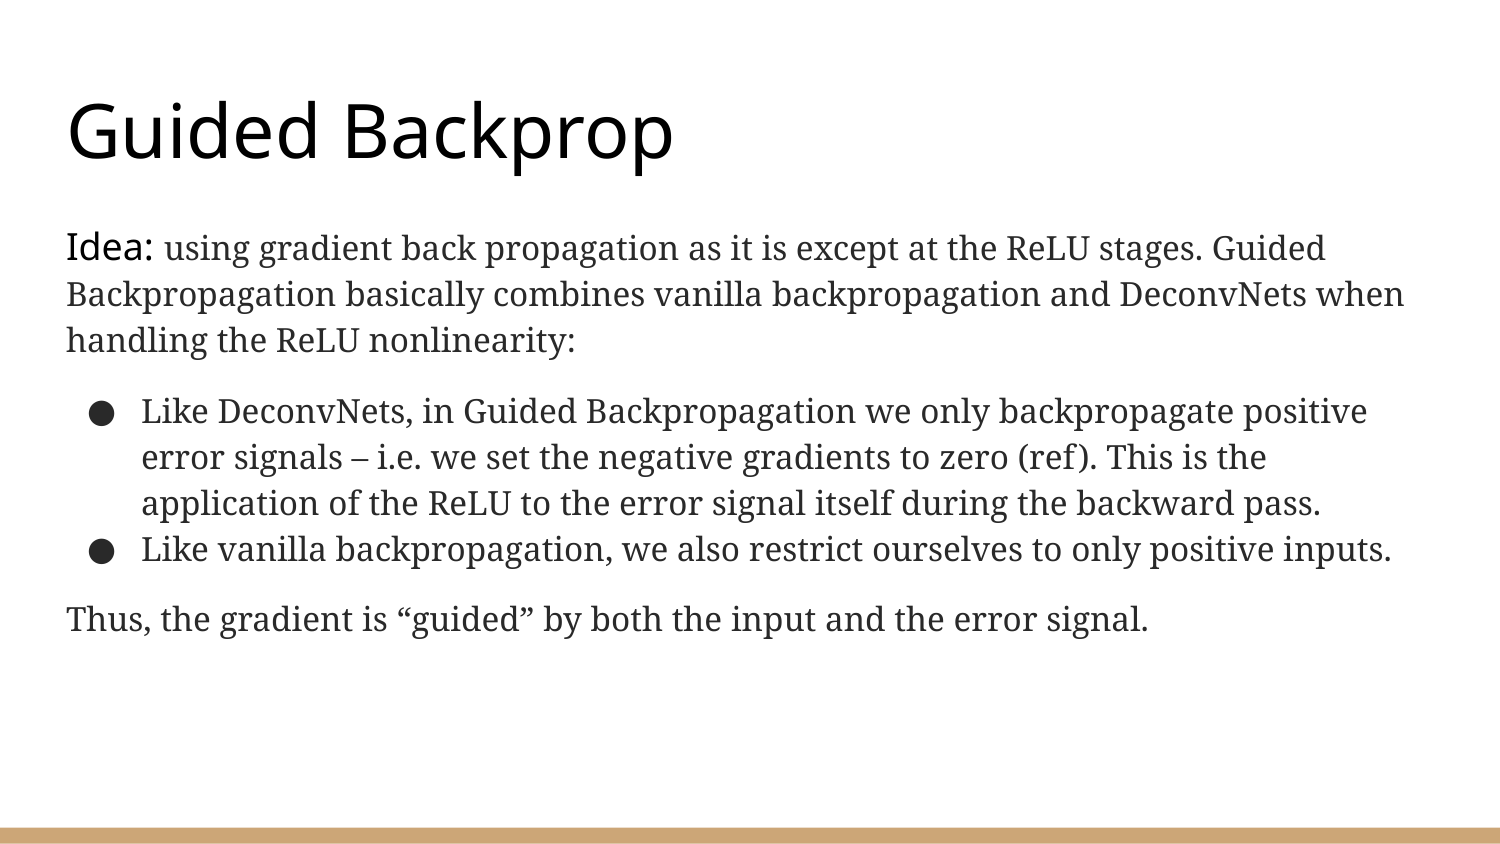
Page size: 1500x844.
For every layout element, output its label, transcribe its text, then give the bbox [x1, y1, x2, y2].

list Idea: using gradient back propagation as it is except at the ReLU stages. Guided Backpropagation basically combines vanilla backpropagation and DeconvNets when handling the ReLU nonlinearity: Like DeconvNets, in Guided Backpropagation we only backpropagate positive error signals – i.e. we set the negative gradients to zero (ref). This is the application of the ReLU to the error signal itself during the backward pass. Like vanilla backpropagation, we also restrict ourselves to only positive inputs. Thus, the gradient is “guided” by both the input and the error signal. [51, 200, 1449, 752]
title Guided Backprop [51, 51, 1449, 189]
